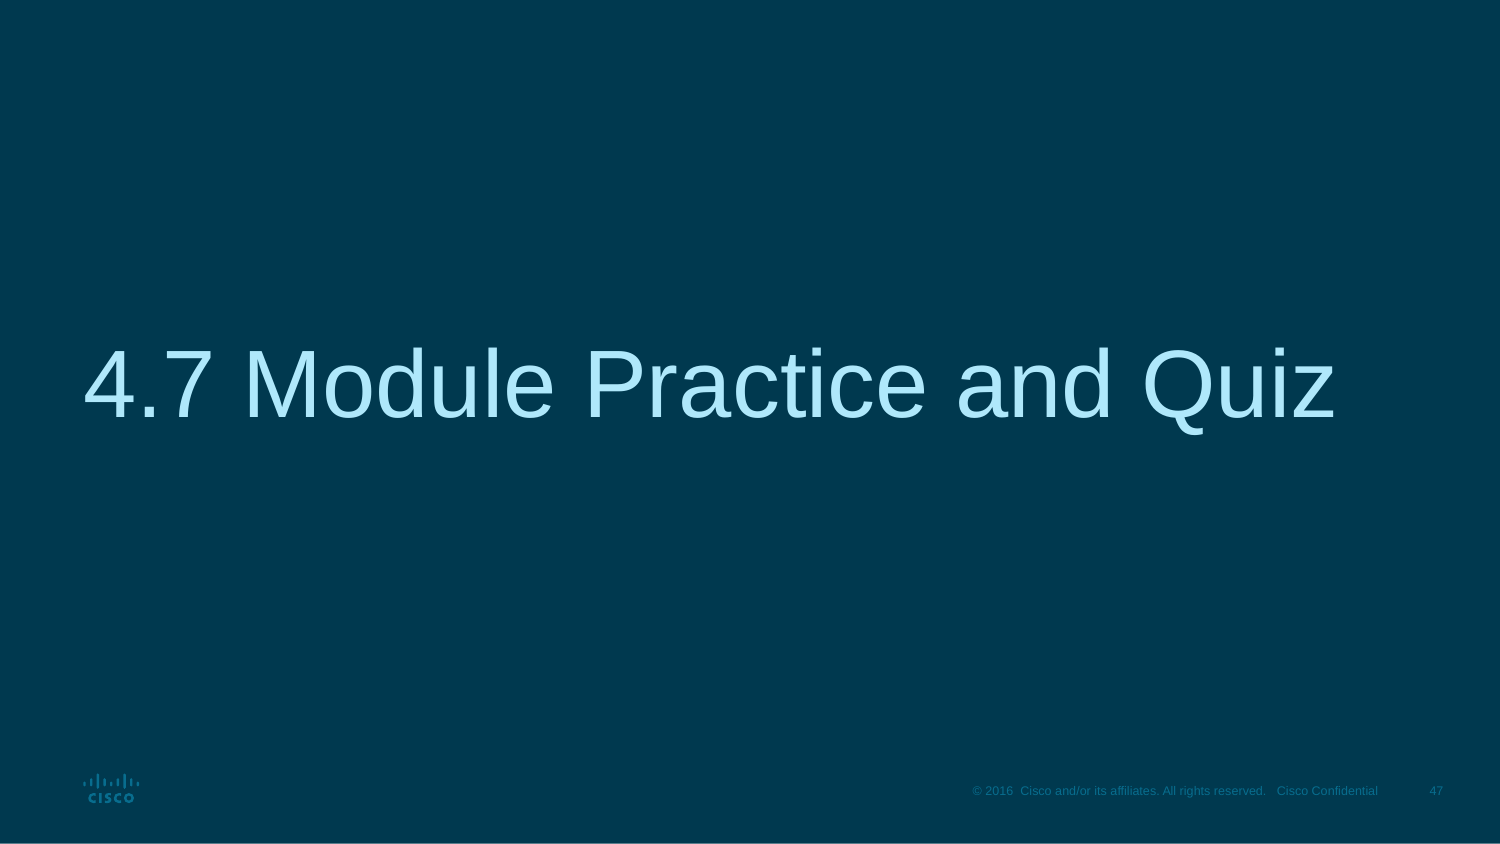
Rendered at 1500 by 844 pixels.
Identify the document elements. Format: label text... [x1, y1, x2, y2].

title 4.7 Module Practice and Quiz [68, 286, 1427, 446]
